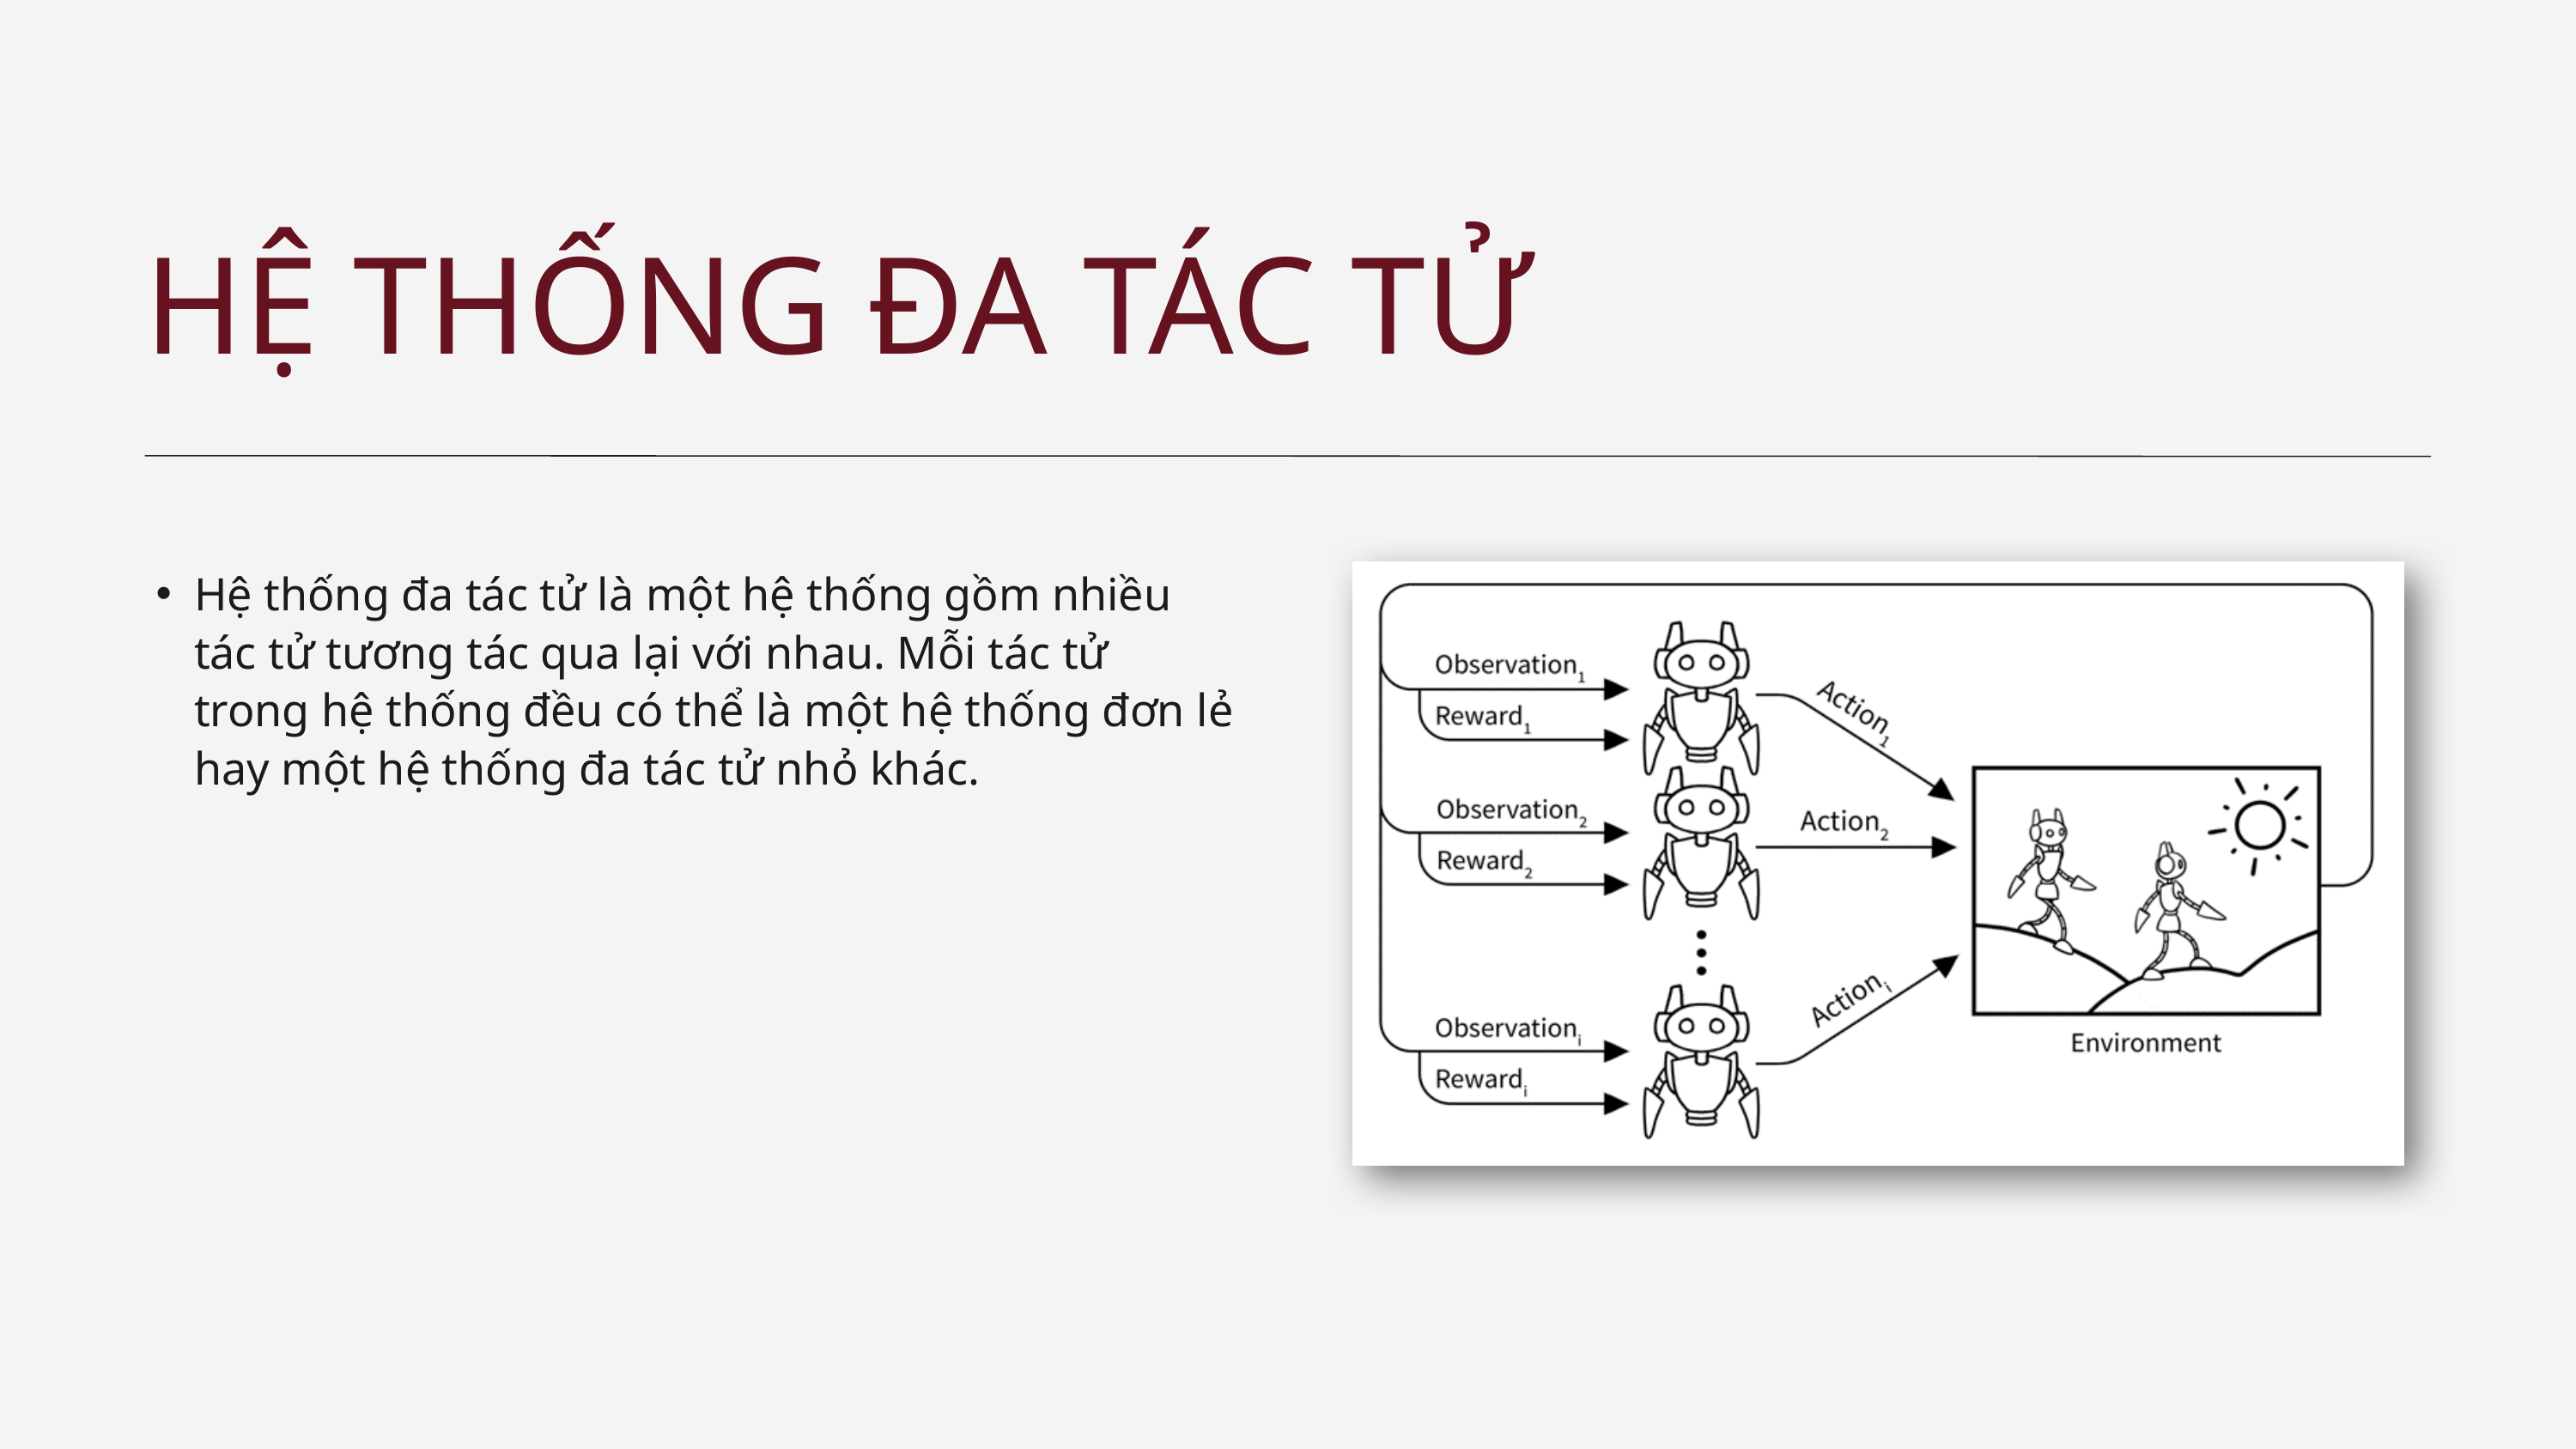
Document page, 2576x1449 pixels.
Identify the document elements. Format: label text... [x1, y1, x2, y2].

text_box Hệ thống đa tác tử là một hệ thống gồm nhiều tác tử tương tác qua lại với nhau. Mỗi tác tử trong hệ thống đều có thể là một hệ thống đơn lẻ hay một hệ thống đa tác tử nhỏ khác. [118, 561, 1235, 794]
picture [1352, 561, 2405, 1167]
text_box HỆ THỐNG ĐA TÁC TỬ [144, 220, 1900, 381]
